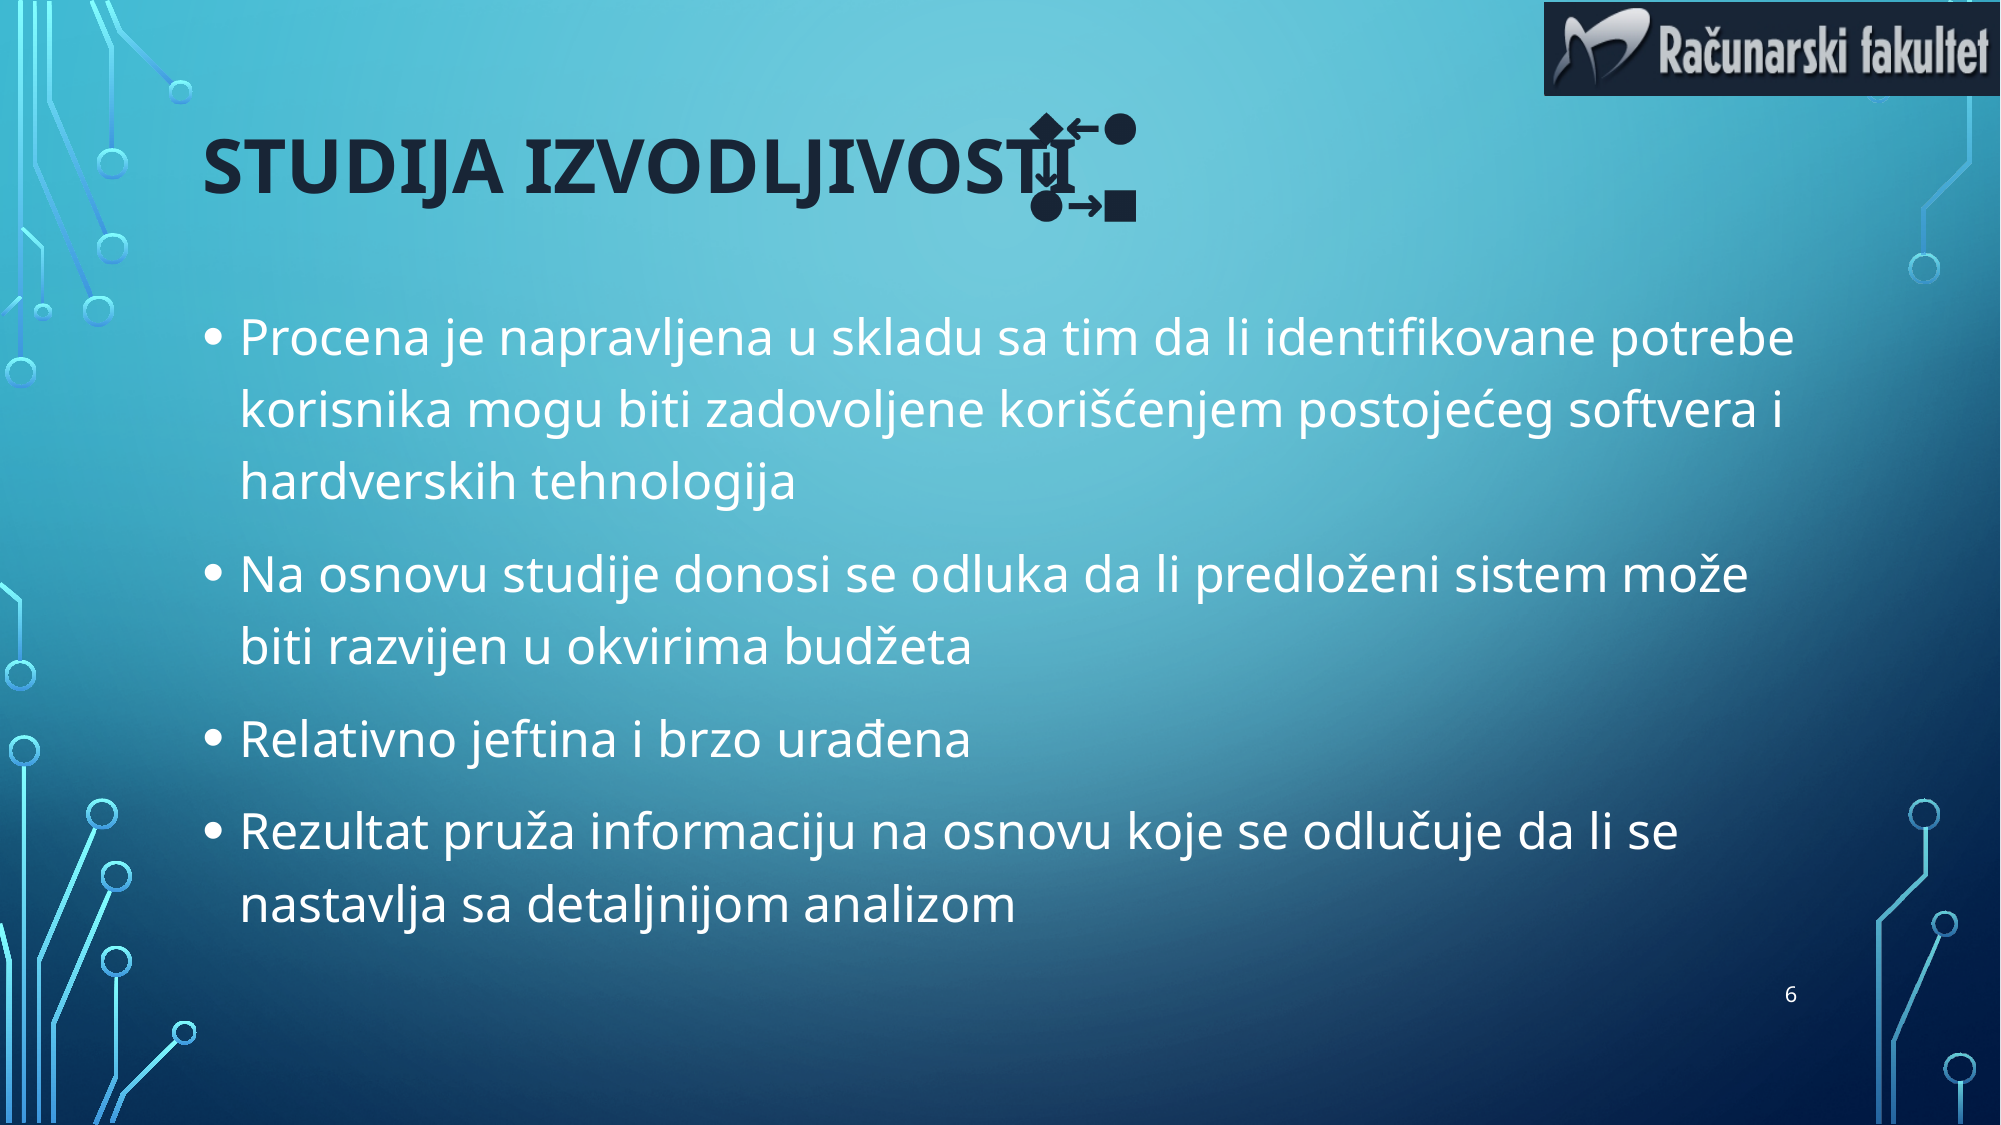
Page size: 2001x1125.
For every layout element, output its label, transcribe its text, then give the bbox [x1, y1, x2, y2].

title STUDIJA IZVODLJIVOSTi [187, 48, 1813, 286]
picture [1007, 91, 1158, 242]
list Procena je napravljena u skladu sa tim da li identifikovane potrebe korisnika mogu biti zadovoljene korišćenjem postojećeg softvera i hardverskih tehnologija Na osnovu studije donosi se odluka da li predloženi sistem može biti razvijen u okvirima budžeta Relativno jeftina i brzo urađena Rezultat pruža informaciju na osnovu koje se odlučuje da li se nastavlja sa detaljnijom analizom [187, 286, 1813, 1025]
picture [1544, 2, 2000, 96]
